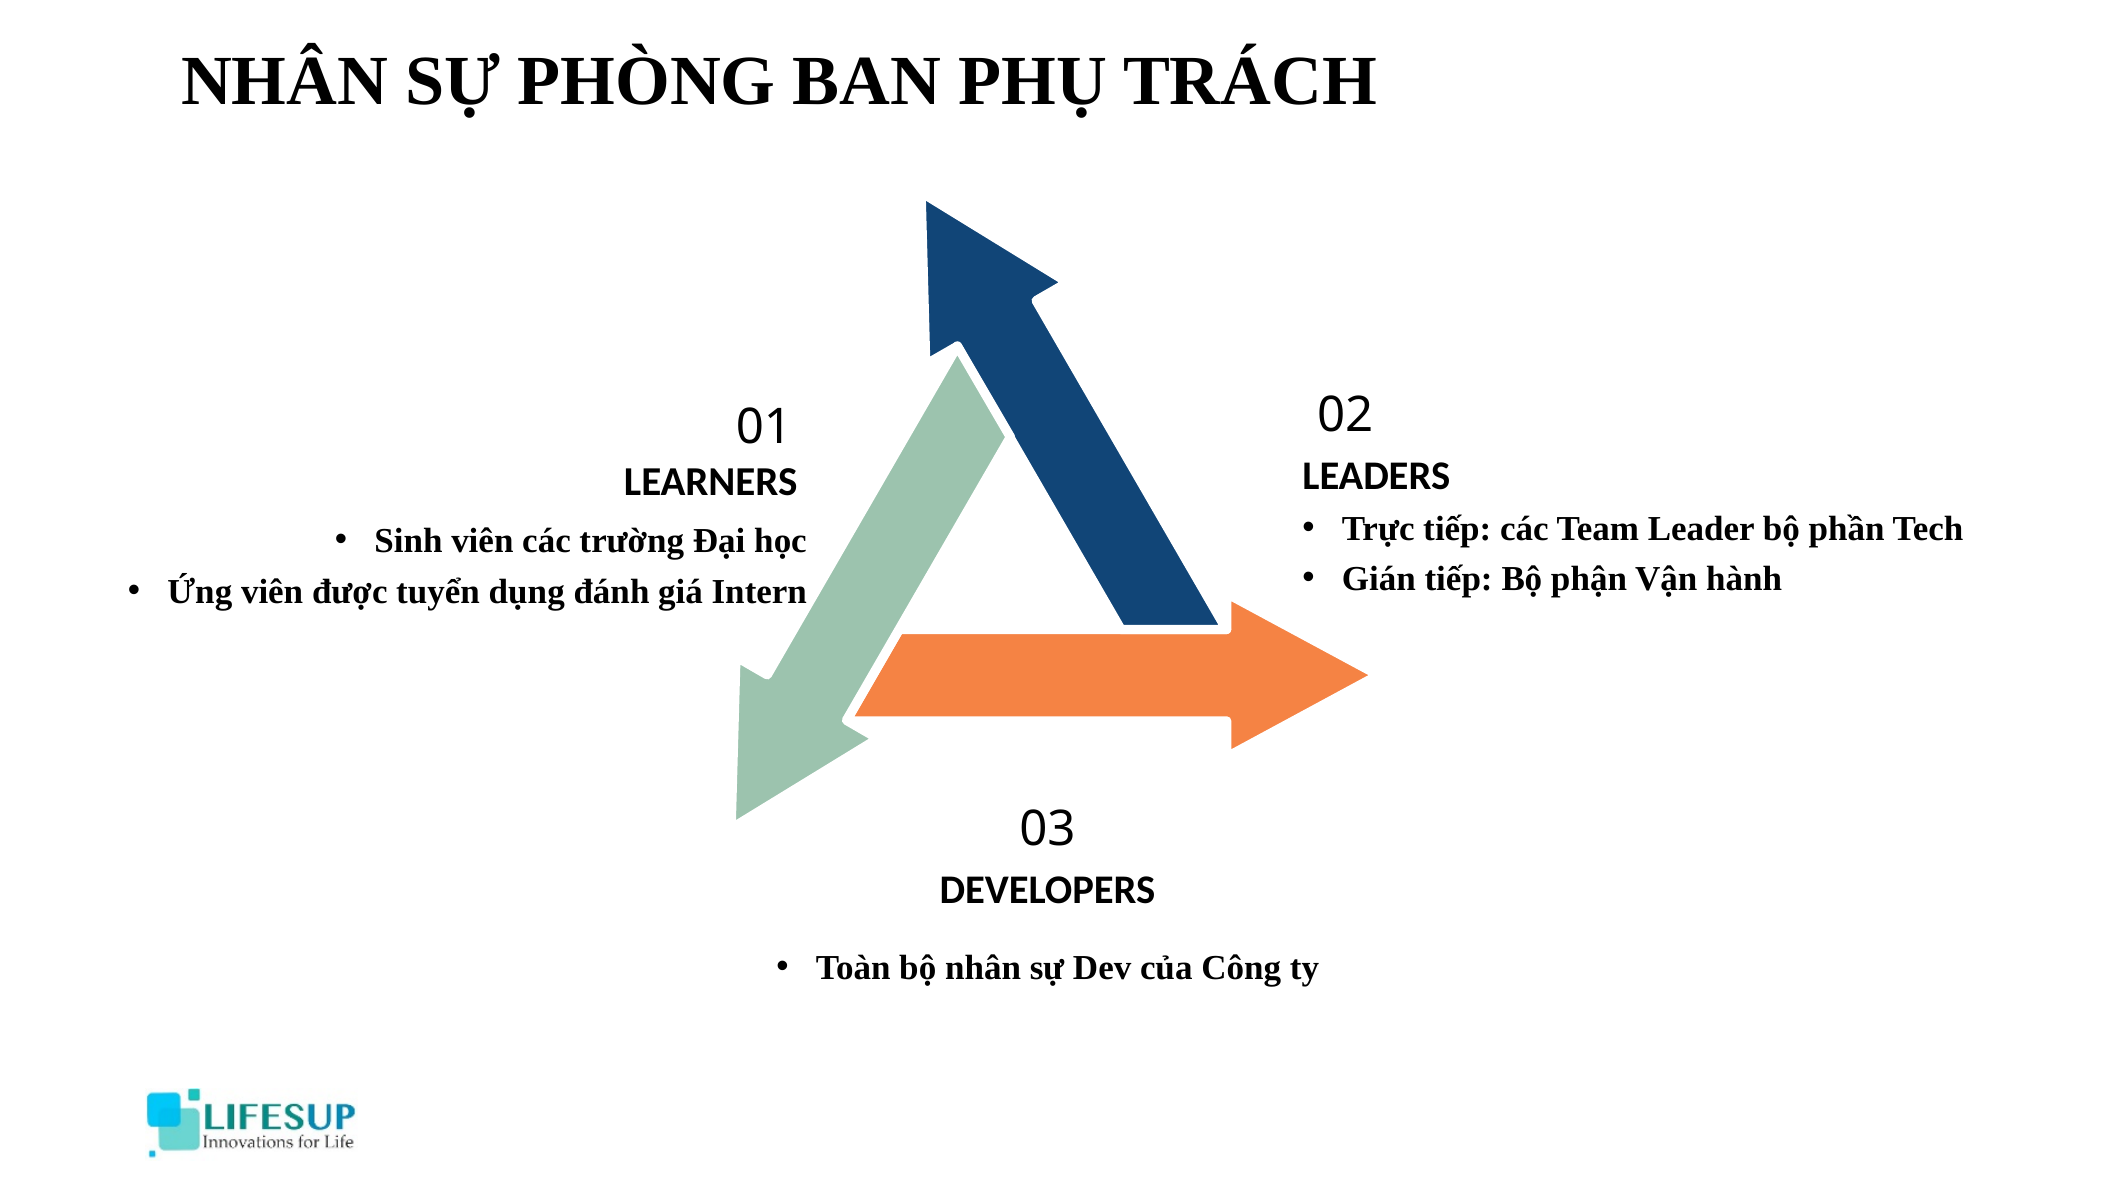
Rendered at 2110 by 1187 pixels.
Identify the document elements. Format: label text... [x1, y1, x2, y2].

text_box NHÂN SỰ PHÒNG BAN PHỤ TRÁCH [166, 26, 1518, 126]
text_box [1302, 374, 2035, 597]
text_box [107, 386, 807, 610]
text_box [730, 192, 1379, 829]
picture [145, 1088, 358, 1161]
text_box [730, 788, 1365, 1012]
